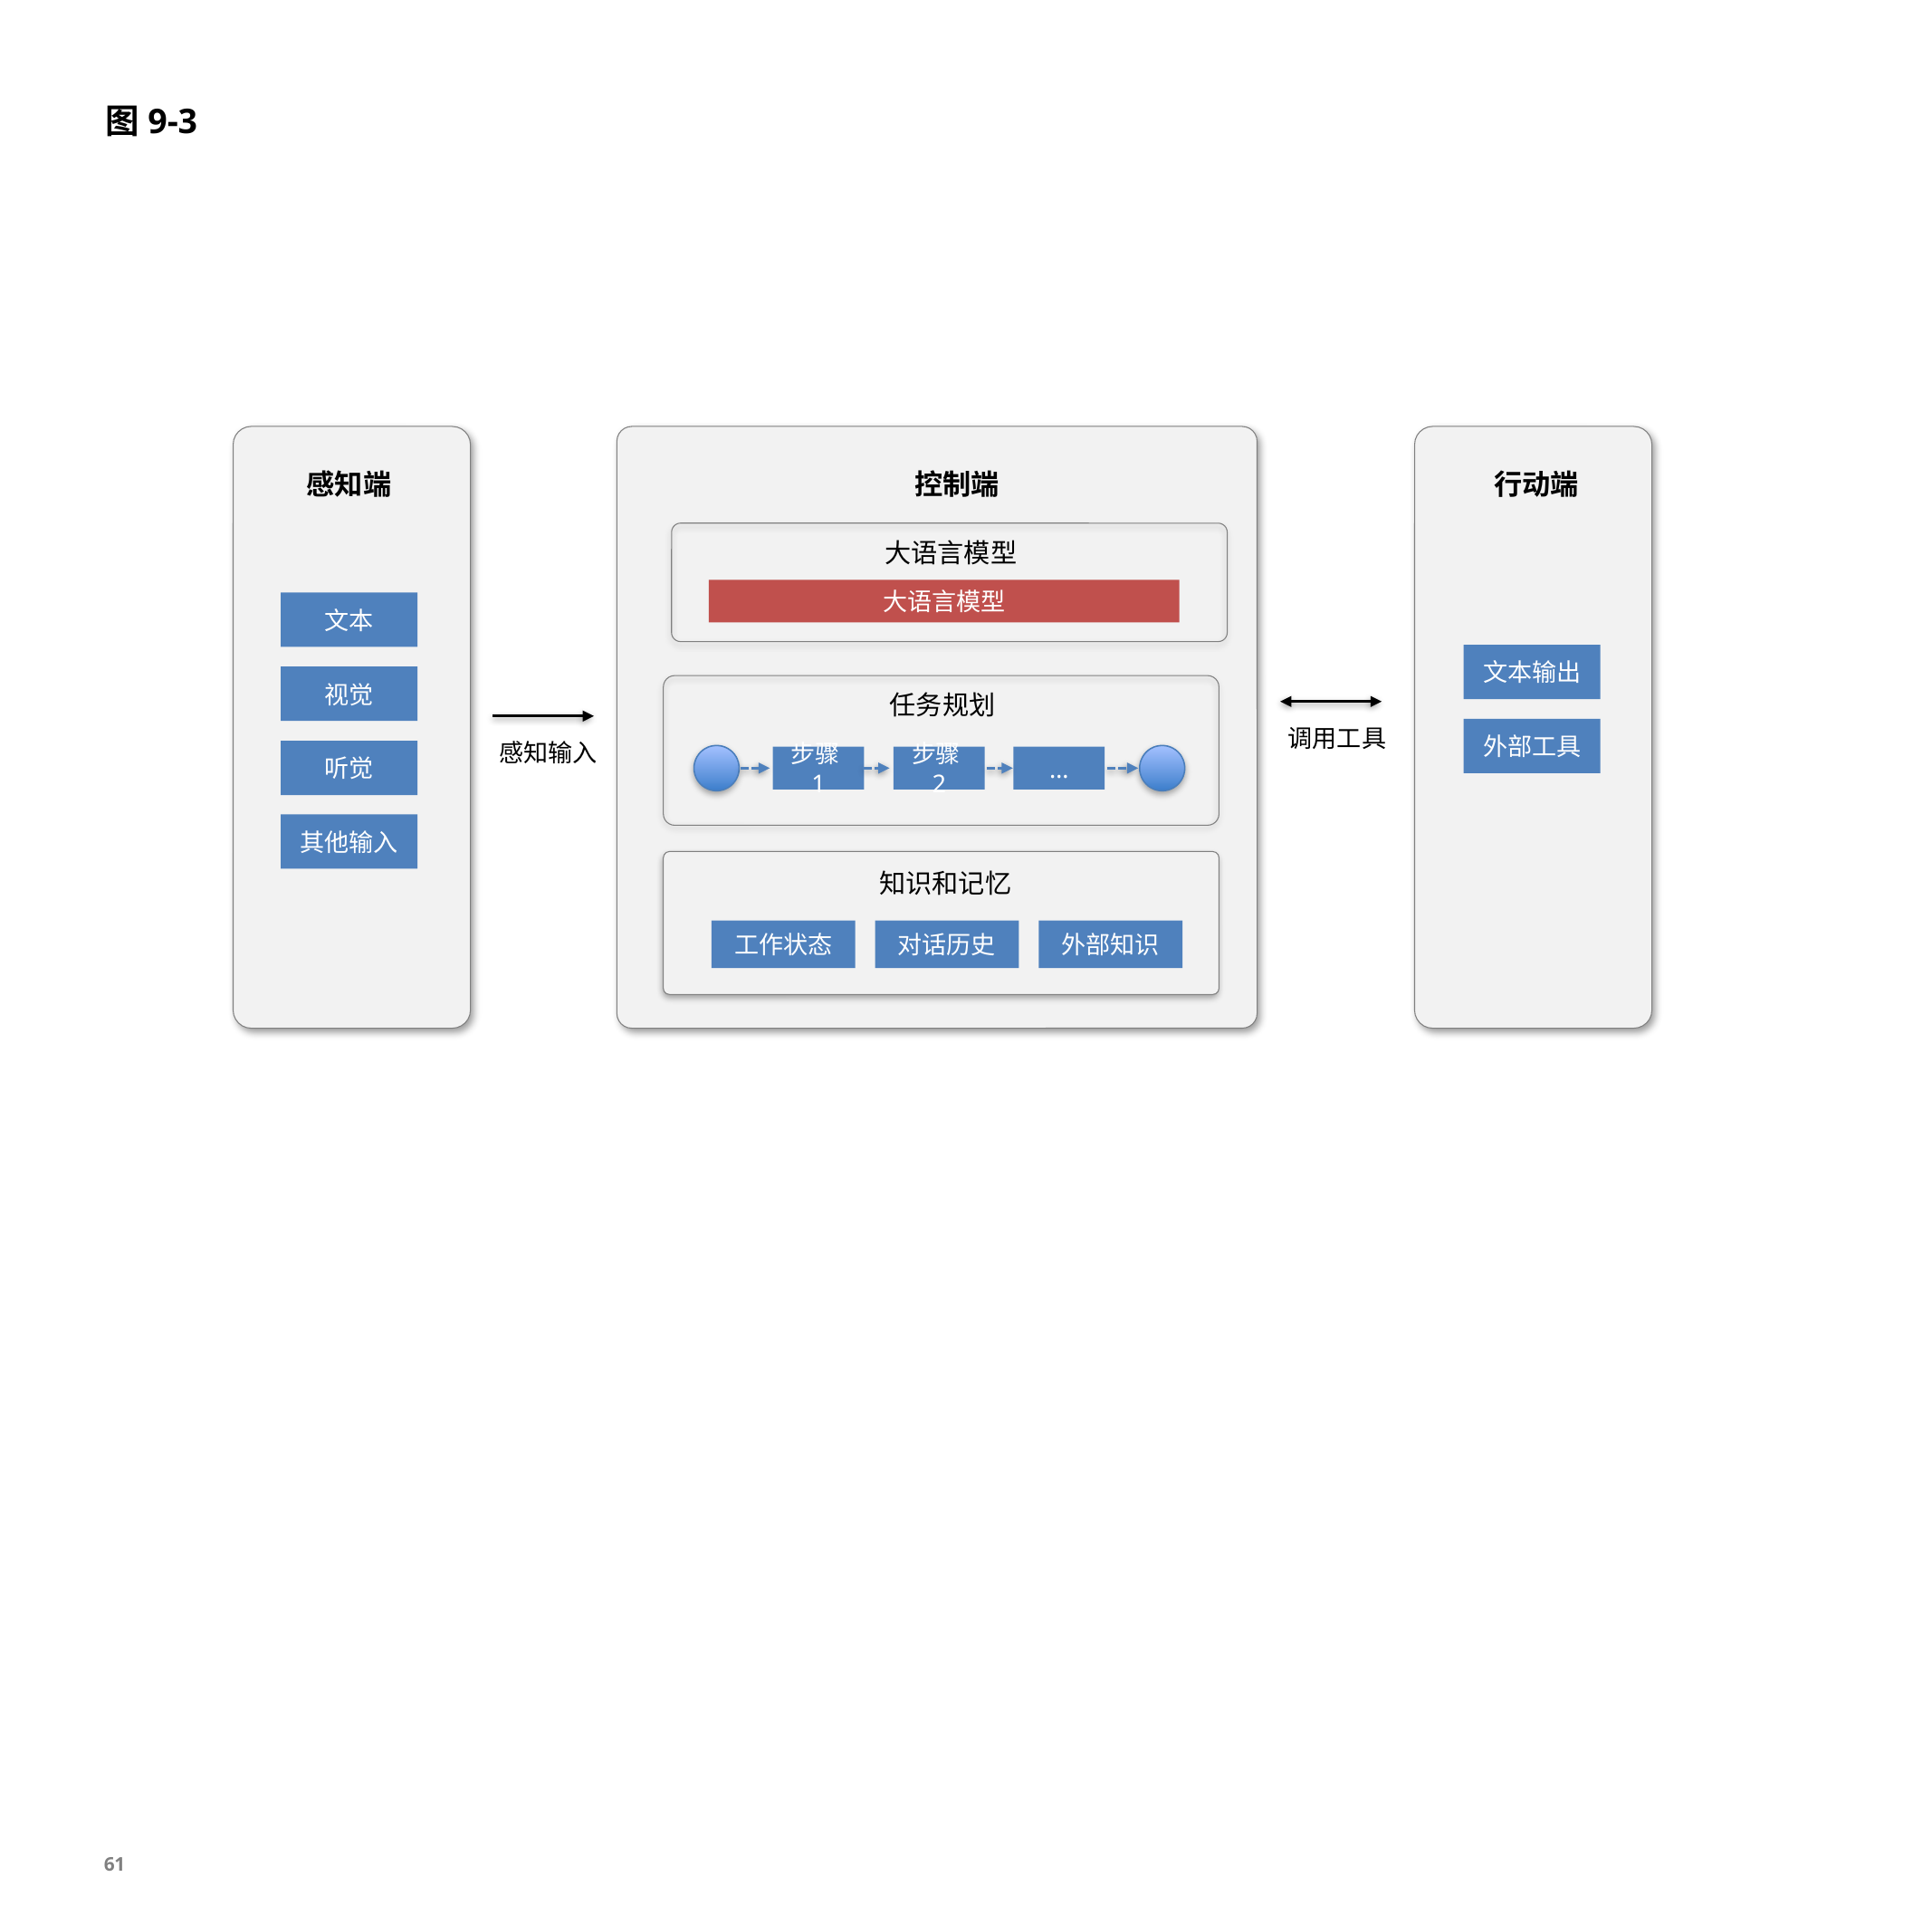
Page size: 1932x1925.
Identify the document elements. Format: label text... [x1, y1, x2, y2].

text_box 图9-3 [88, 77, 1827, 164]
text_box 文本 [281, 592, 418, 647]
text_box [1139, 744, 1186, 792]
text_box … [1013, 746, 1105, 790]
text_box 感知输入 [480, 731, 617, 784]
text_box 知识和记忆 [827, 859, 1065, 905]
text_box [662, 850, 1220, 996]
text_box 听觉 [281, 741, 418, 796]
text_box 调用工具 [1268, 715, 1406, 770]
text_box 任务规划 [792, 681, 1094, 727]
text_box 步骤2 [893, 746, 985, 790]
text_box 视觉 [281, 666, 418, 722]
text_box 控制端 [844, 459, 1069, 508]
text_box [711, 920, 1183, 969]
text_box 其他输入 [281, 814, 418, 869]
text_box [232, 426, 472, 1030]
text_box 大语言模型 [800, 530, 1102, 575]
text_box 外部工具 [1463, 718, 1601, 773]
text_box [693, 744, 740, 792]
text_box [670, 522, 1229, 643]
text_box 步骤1 [772, 746, 865, 790]
text_box [662, 675, 1220, 827]
text_box [1413, 426, 1653, 1030]
text_box 感知端 [236, 459, 462, 508]
text_box 行动端 [1456, 459, 1617, 517]
text_box [616, 426, 1258, 1030]
text_box 文本输出 [1463, 645, 1601, 700]
